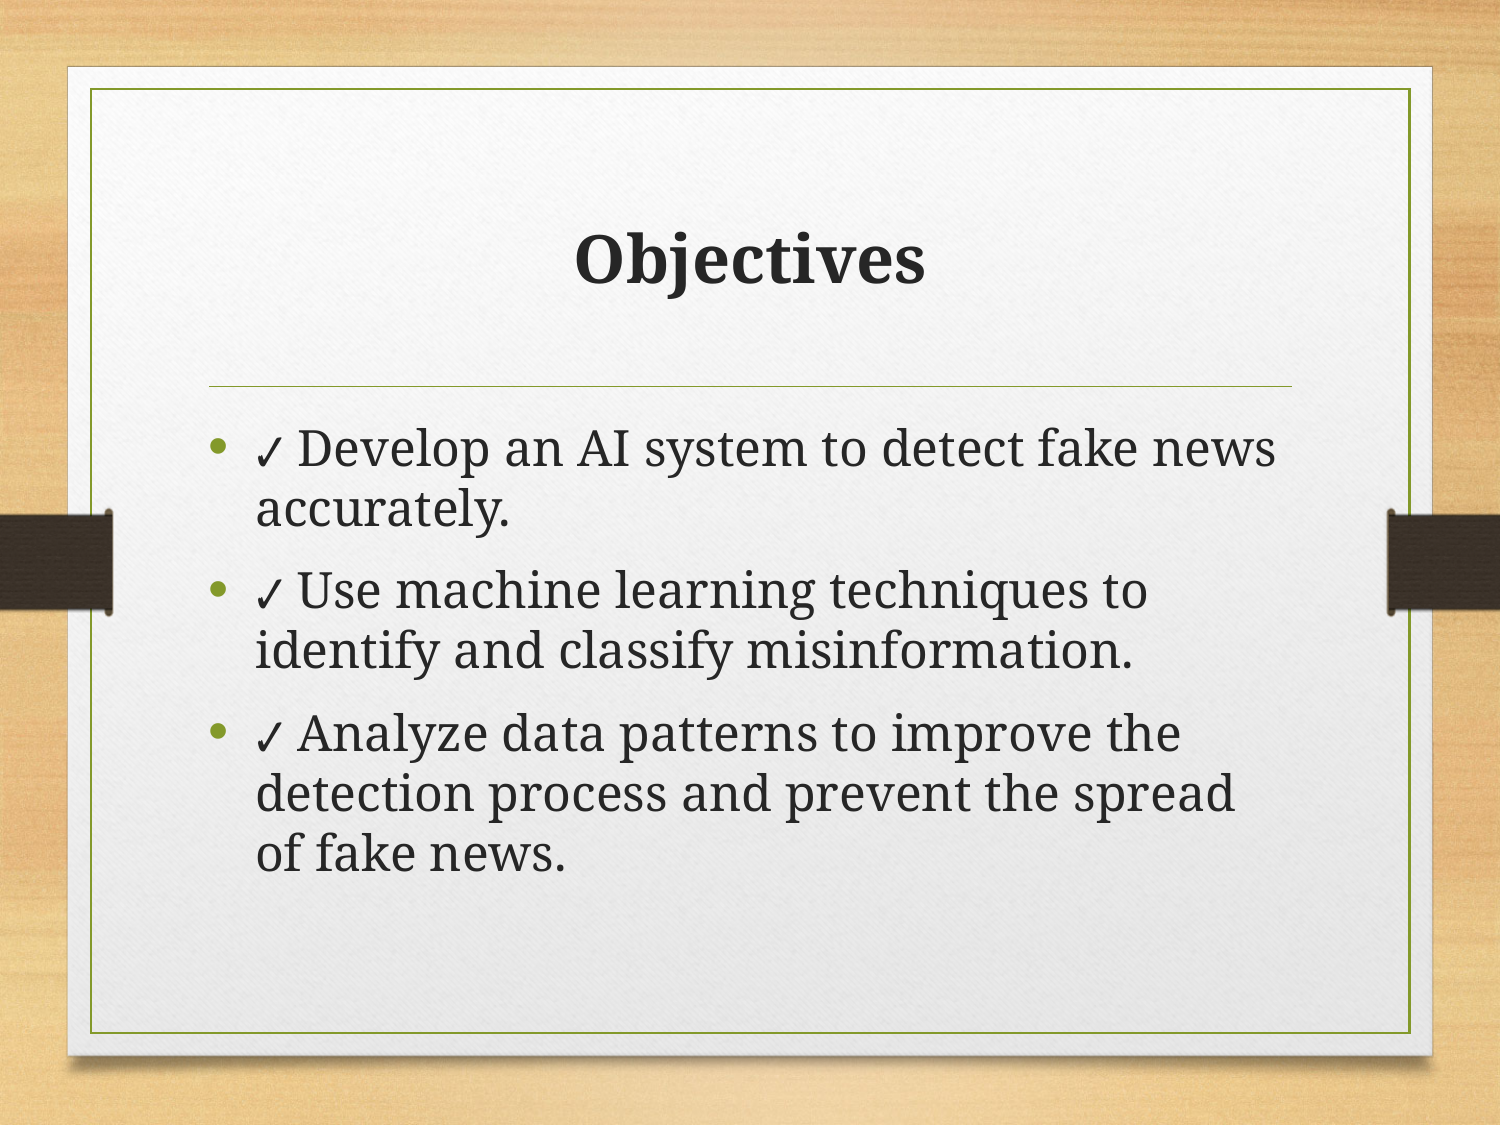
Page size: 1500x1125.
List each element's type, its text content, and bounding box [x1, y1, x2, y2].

picture [0, 0, 1500, 1125]
title Objectives [193, 150, 1309, 364]
list ✔ Develop an AI system to detect fake news accurately. ✔ Use machine learning techniques to identify and classify misinformation. ✔ Analyze data patterns to improve the detection process and prevent the spread of fake news. [193, 408, 1309, 974]
